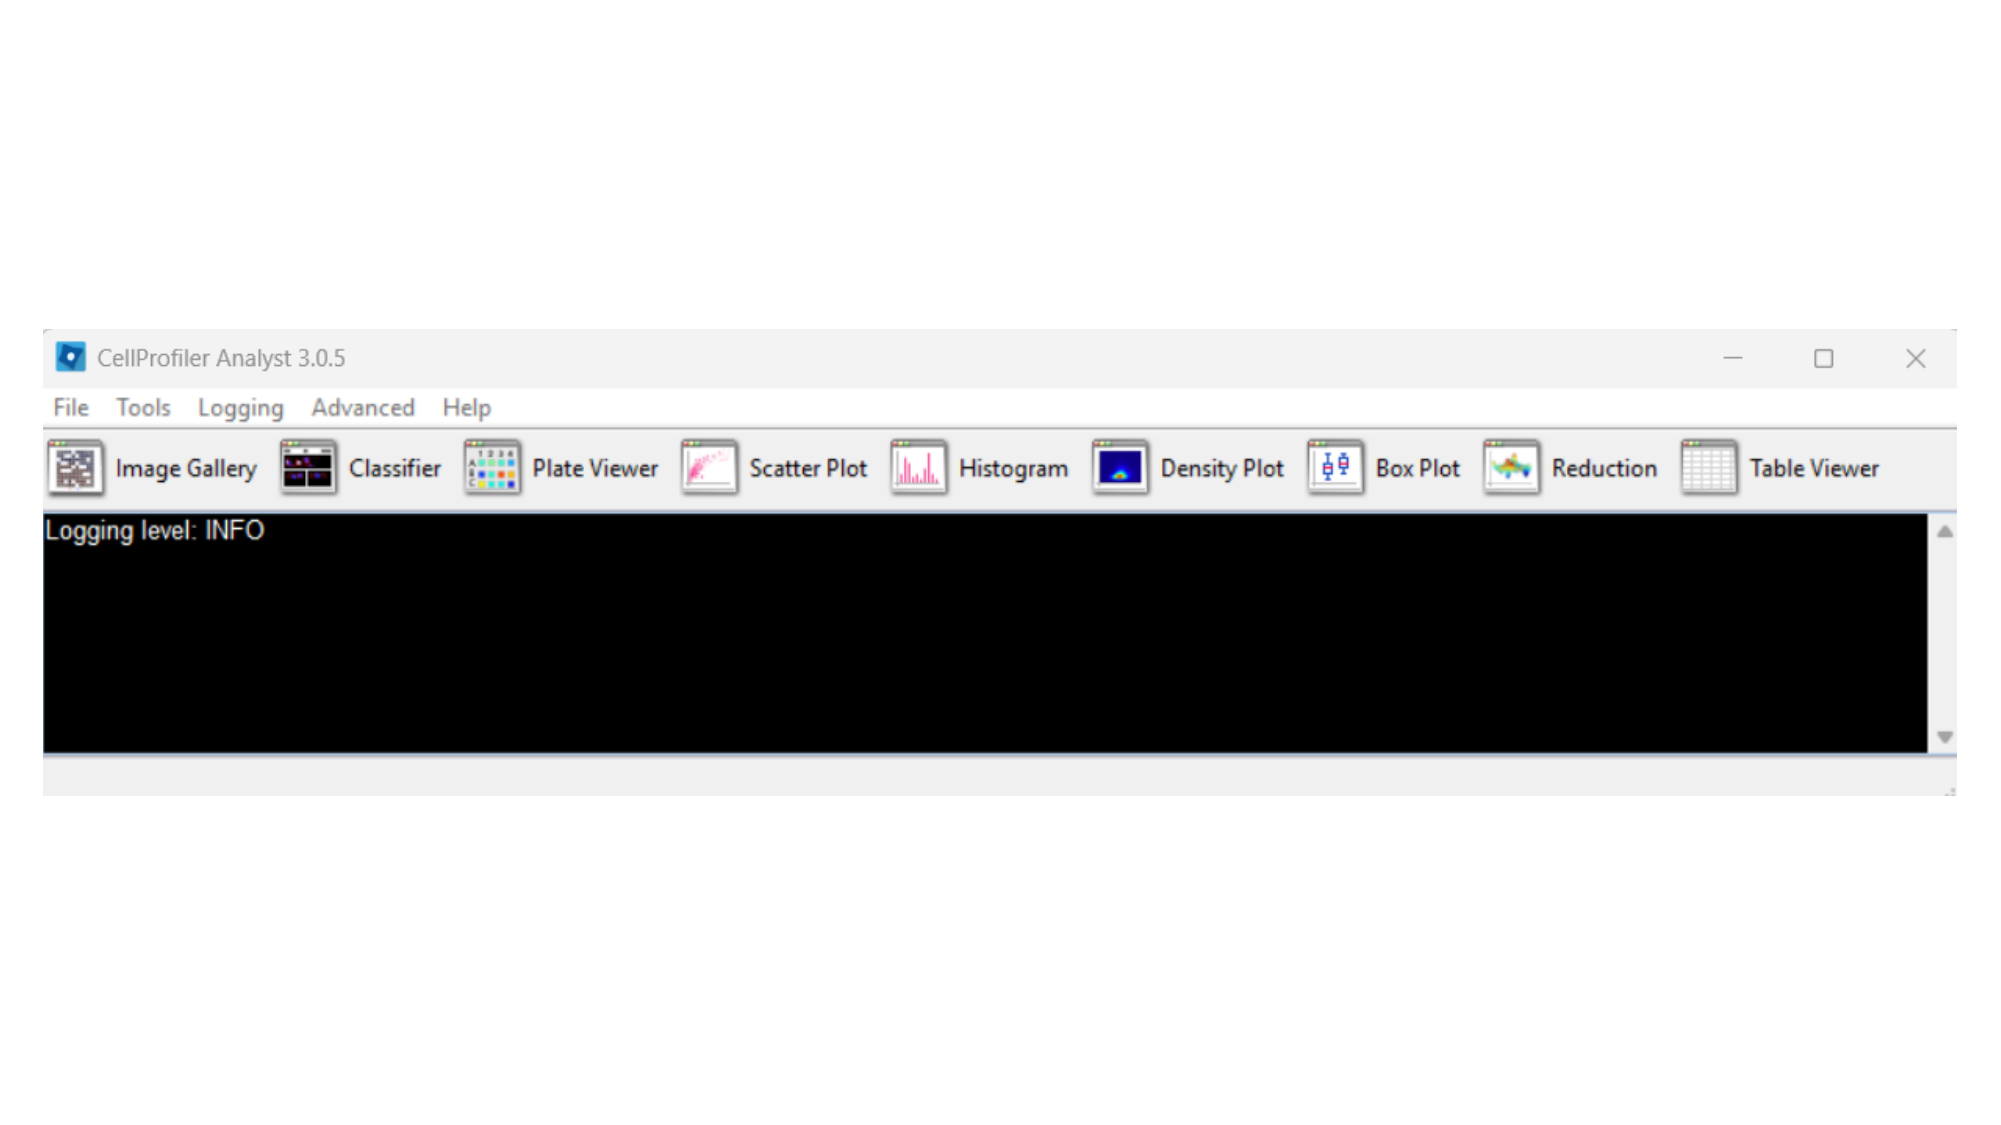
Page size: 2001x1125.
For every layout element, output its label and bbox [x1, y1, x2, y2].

picture [43, 329, 1957, 796]
